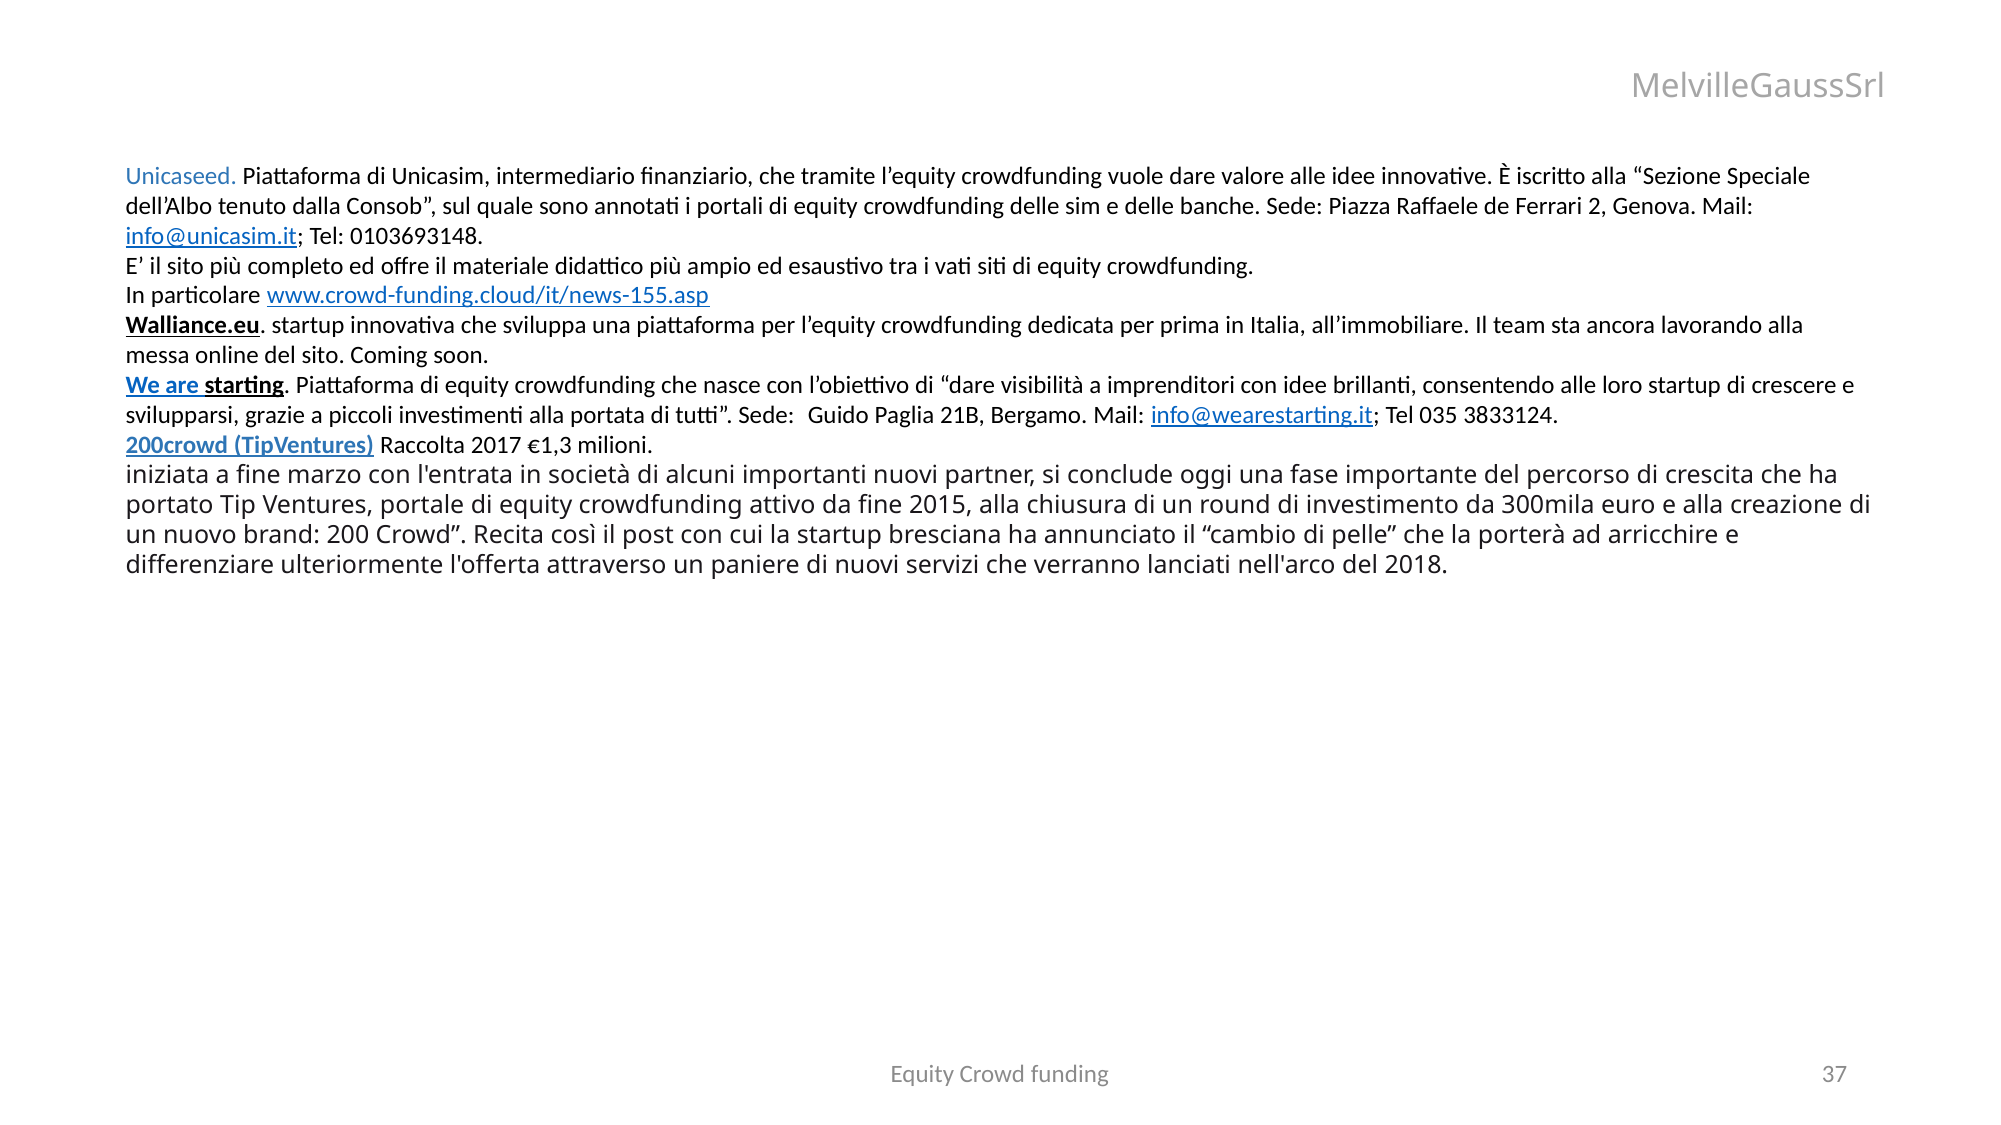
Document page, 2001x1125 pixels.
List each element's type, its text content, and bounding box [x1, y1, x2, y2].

footer Equity Crowd funding [662, 1042, 1338, 1103]
text_box Unicaseed. Piattaforma di Unicasim, intermediario finanziario, che tramite l’equity crowdfunding vuole dare valore alle idee innovative. È iscritto alla “Sezione Speciale dell’Albo tenuto dalla Consob”, sul quale sono annotati i portali di equity crowdfunding delle sim e delle banche. Sede: Piazza Raffaele de Ferrari 2, Genova. Mail: info@unicasim.it; Tel: 0103693148. E’ il sito più completo ed offre il materiale didattico più ampio ed esaustivo tra i vati siti di equity crowdfunding. In particolare www.crowd-funding.cloud/it/news-155.asp Walliance.eu. startup innovativa che sviluppa una piattaforma per l’equity crowdfunding dedicata per prima in Italia, all’immobiliare. Il team sta ancora lavorando alla messa online del sito. Coming soon. We are starting. Piattaforma di equity crowdfunding che nasce con l’obiettivo di “dare visibilità a imprenditori con idee brillanti, consentendo alle loro startup di crescere e svilupparsi, grazie a piccoli investimenti alla portata di tutti”. Sede: Guido Paglia 21B, Bergamo. Mail: info@wearestarting.it; Tel 035 3833124. 200crowd (TipVentures) Raccolta 2017 €1,3 milioni. iniziata a fine marzo con l'entrata in società di alcuni importanti nuovi partner, si conclude oggi una fase importante del percorso di crescita che ha portato Tip Ventures, portale di equity crowdfunding attivo da fine 2015, alla chiusura di un round di investimento da 300mila euro e alla creazione di un nuovo brand: 200 Crowd”. Recita così il post con cui la startup bresciana ha annunciato il “cambio di pelle” che la porterà ad arricchire e differenziare ulteriormente l'offerta attraverso un paniere di nuovi servizi che verranno lanciati nell'arco del 2018. [110, 151, 1890, 711]
slide_number 37 [1412, 1042, 1863, 1103]
